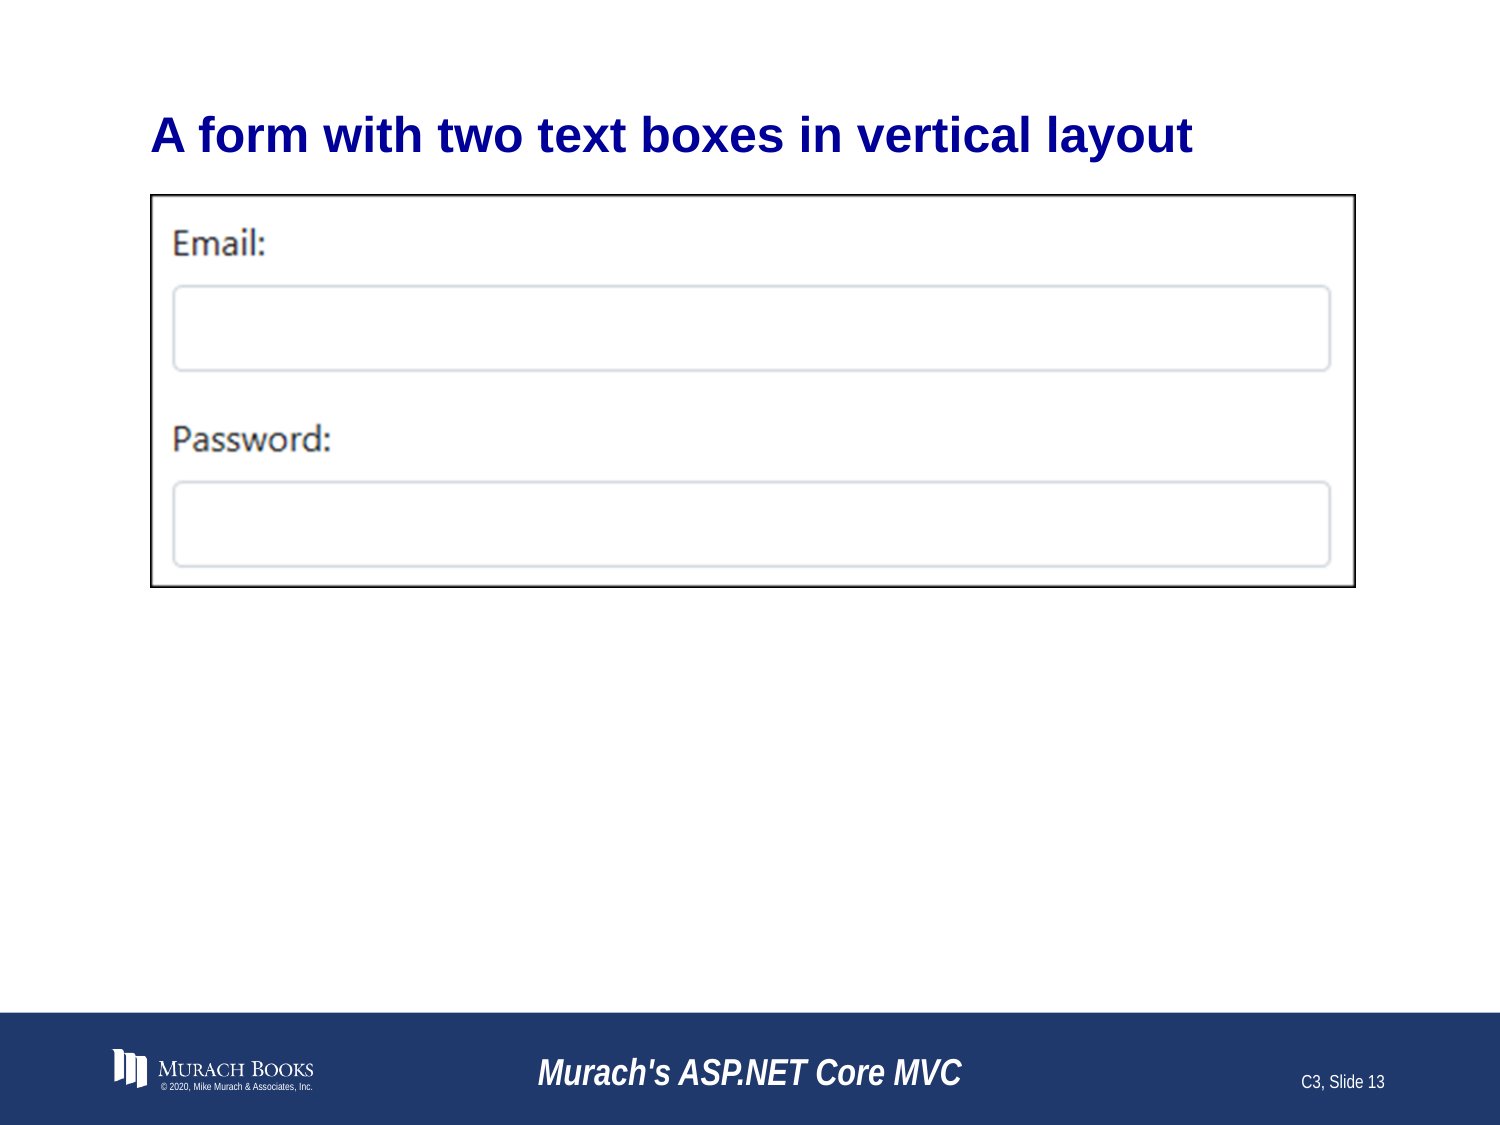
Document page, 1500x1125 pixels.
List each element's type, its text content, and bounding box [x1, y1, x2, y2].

footer © 2020, Mike Murach & Associates, Inc. [12, 1025, 463, 1100]
slide_number C3, Slide 13 [1087, 1025, 1400, 1100]
title A form with two text boxes in vertical layout [150, 102, 1350, 164]
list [149, 194, 1356, 588]
slide_number Murach's ASP.NET Core MVC [463, 1025, 1050, 1100]
